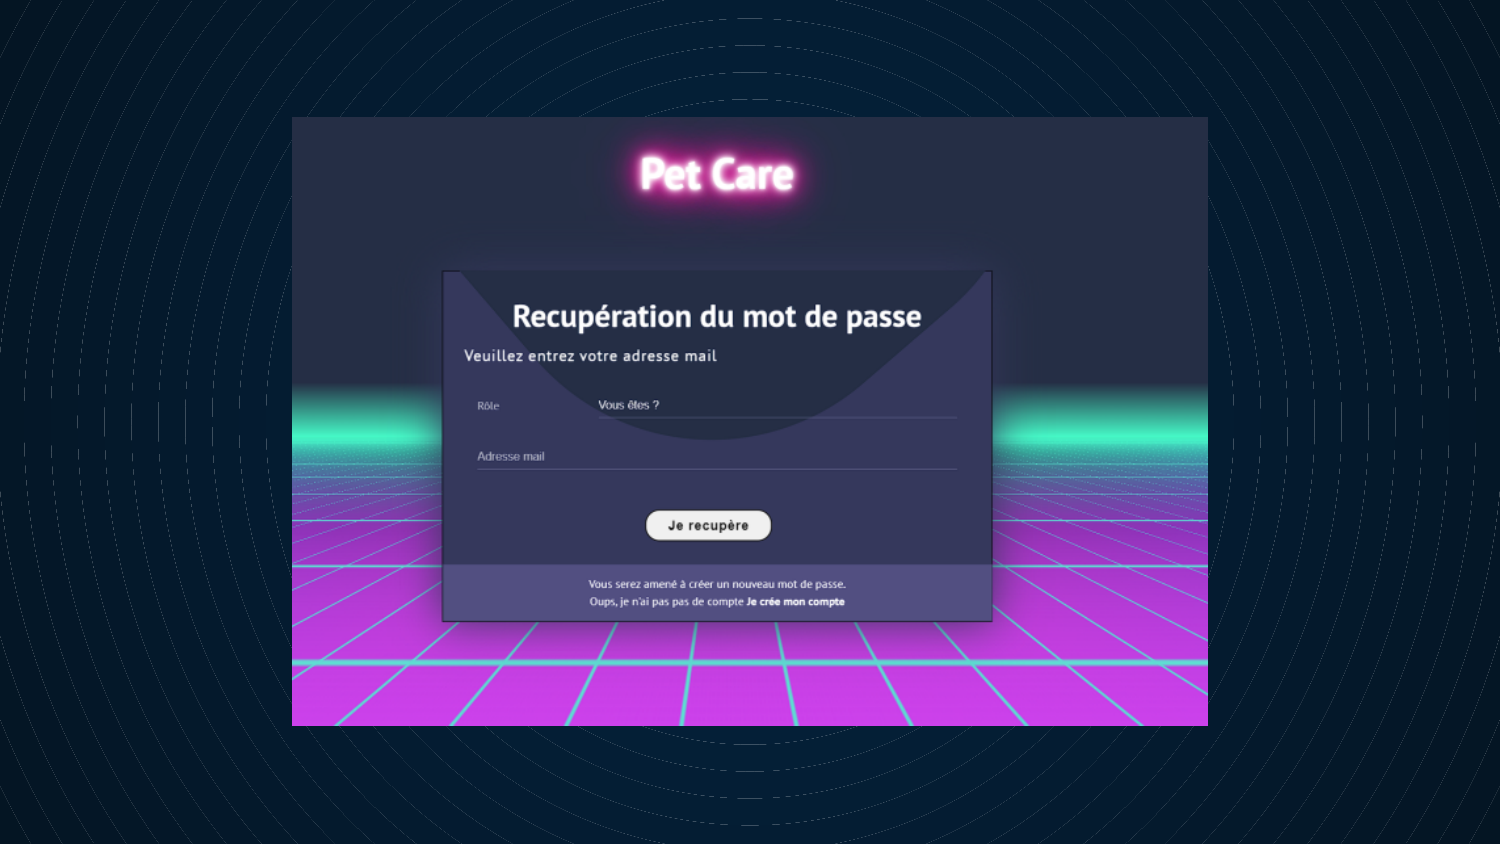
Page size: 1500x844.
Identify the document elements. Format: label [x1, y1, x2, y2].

picture [292, 117, 1208, 727]
